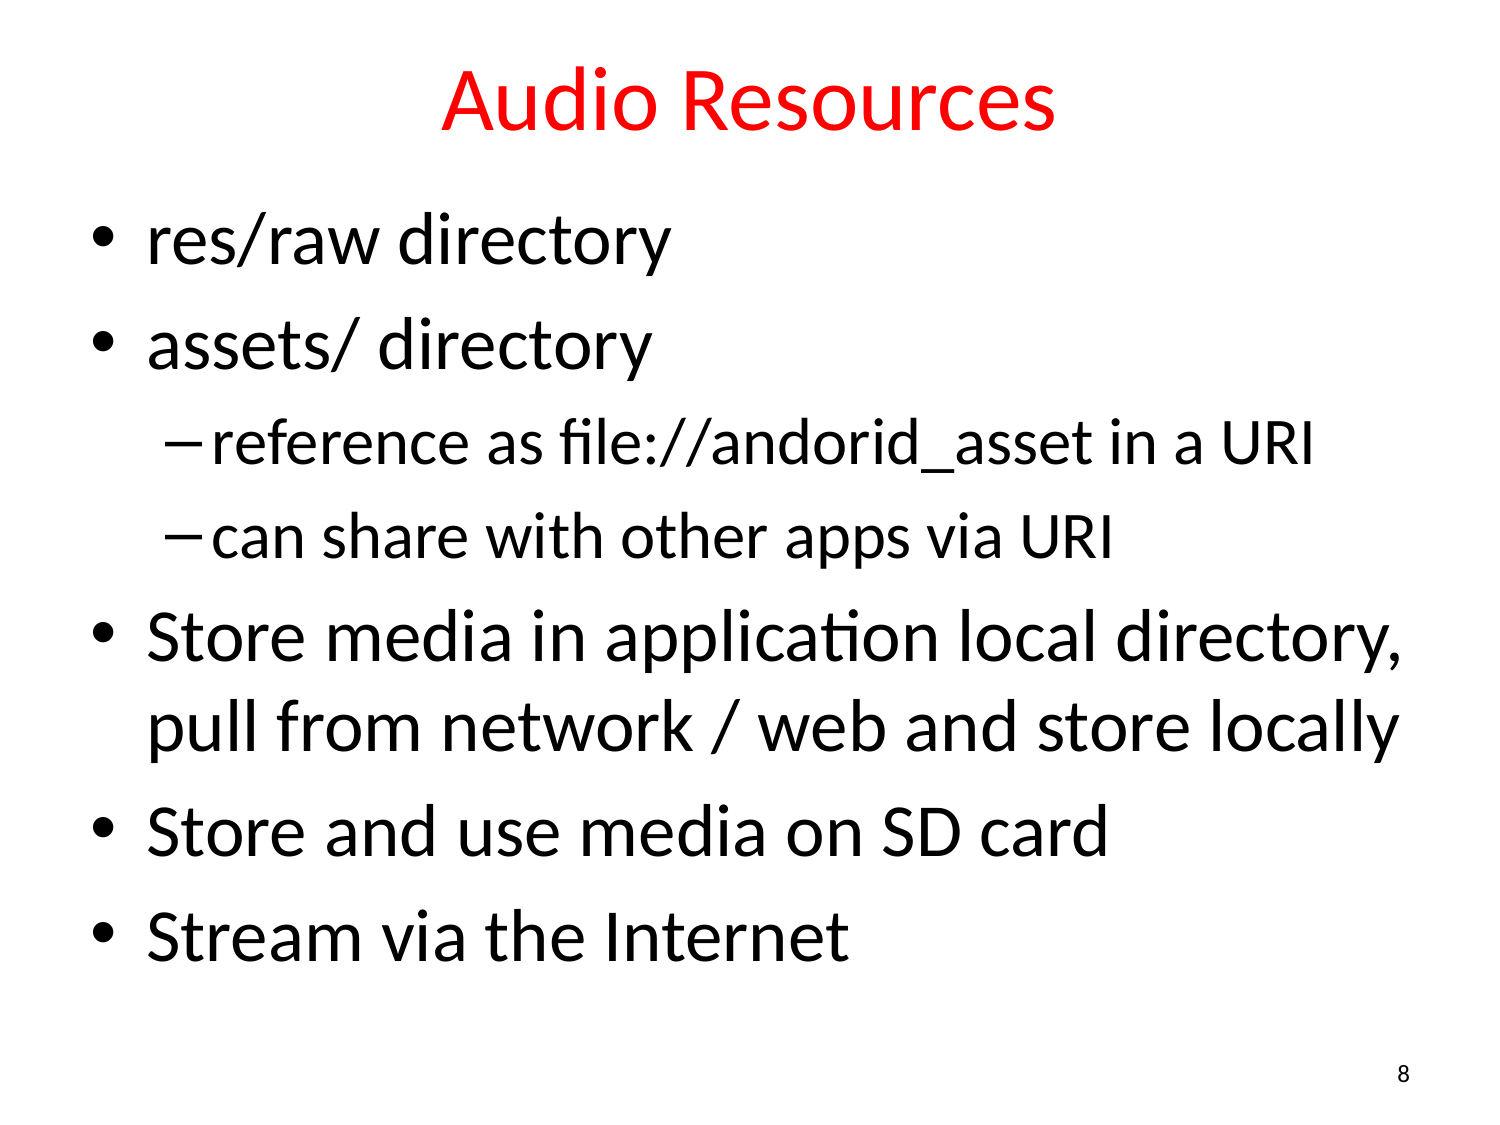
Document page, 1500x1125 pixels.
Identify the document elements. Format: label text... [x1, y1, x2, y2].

title Audio Resources [75, 0, 1425, 182]
list res/raw directory assets/ directory reference as file://andorid_asset in a URI can share with other apps via URI Store media in application local directory, pull from network / web and store locally Store and use media on SD card Stream via the Internet [75, 182, 1425, 1038]
slide_number 8 [1074, 1042, 1425, 1103]
